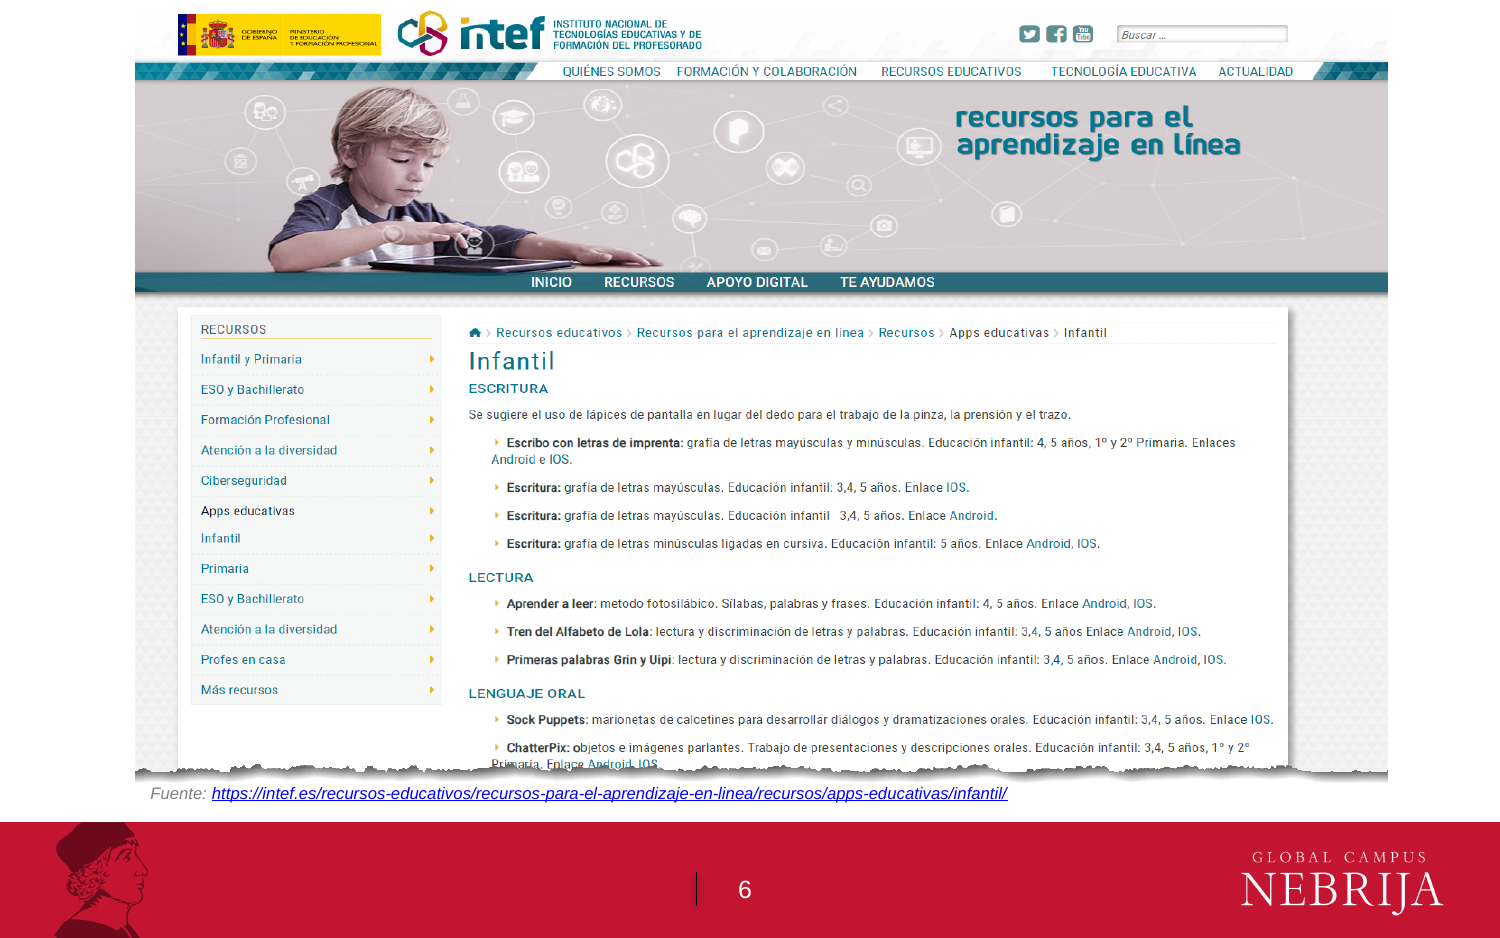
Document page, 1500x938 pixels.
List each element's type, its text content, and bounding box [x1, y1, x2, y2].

picture [135, 5, 1389, 791]
picture [1355, 65, 1363, 71]
picture [1367, 65, 1375, 71]
picture [0, 822, 1500, 938]
text_box Fuente: https://intef.es/recursos-educativos/recursos-para-el-aprendizaje-en-linea/recursos/apps-educativas/infantil/ [135, 798, 1199, 811]
